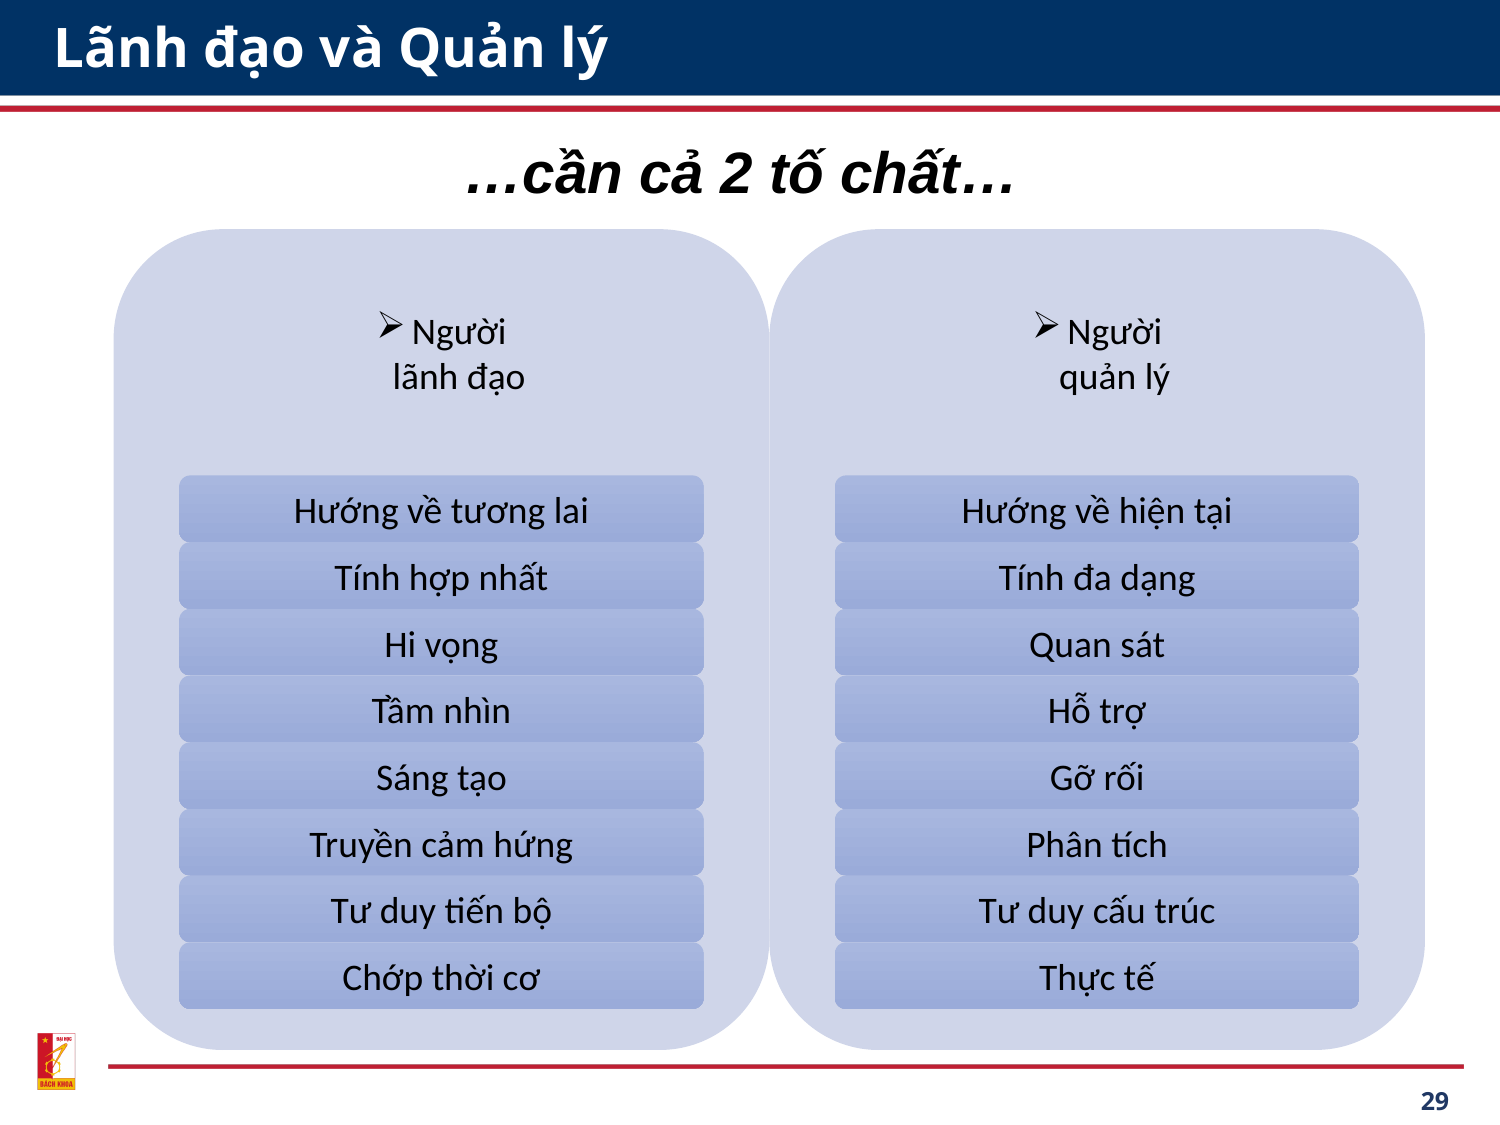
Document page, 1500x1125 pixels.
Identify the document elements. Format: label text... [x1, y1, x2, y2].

title Lãnh đạo và Quản lý [38, 12, 1462, 87]
text_box …cần cả 2 tố chất… [449, 127, 1063, 213]
slide_number 29 [1126, 1078, 1464, 1125]
picture [0, 0, 1500, 1125]
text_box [113, 229, 1425, 1050]
